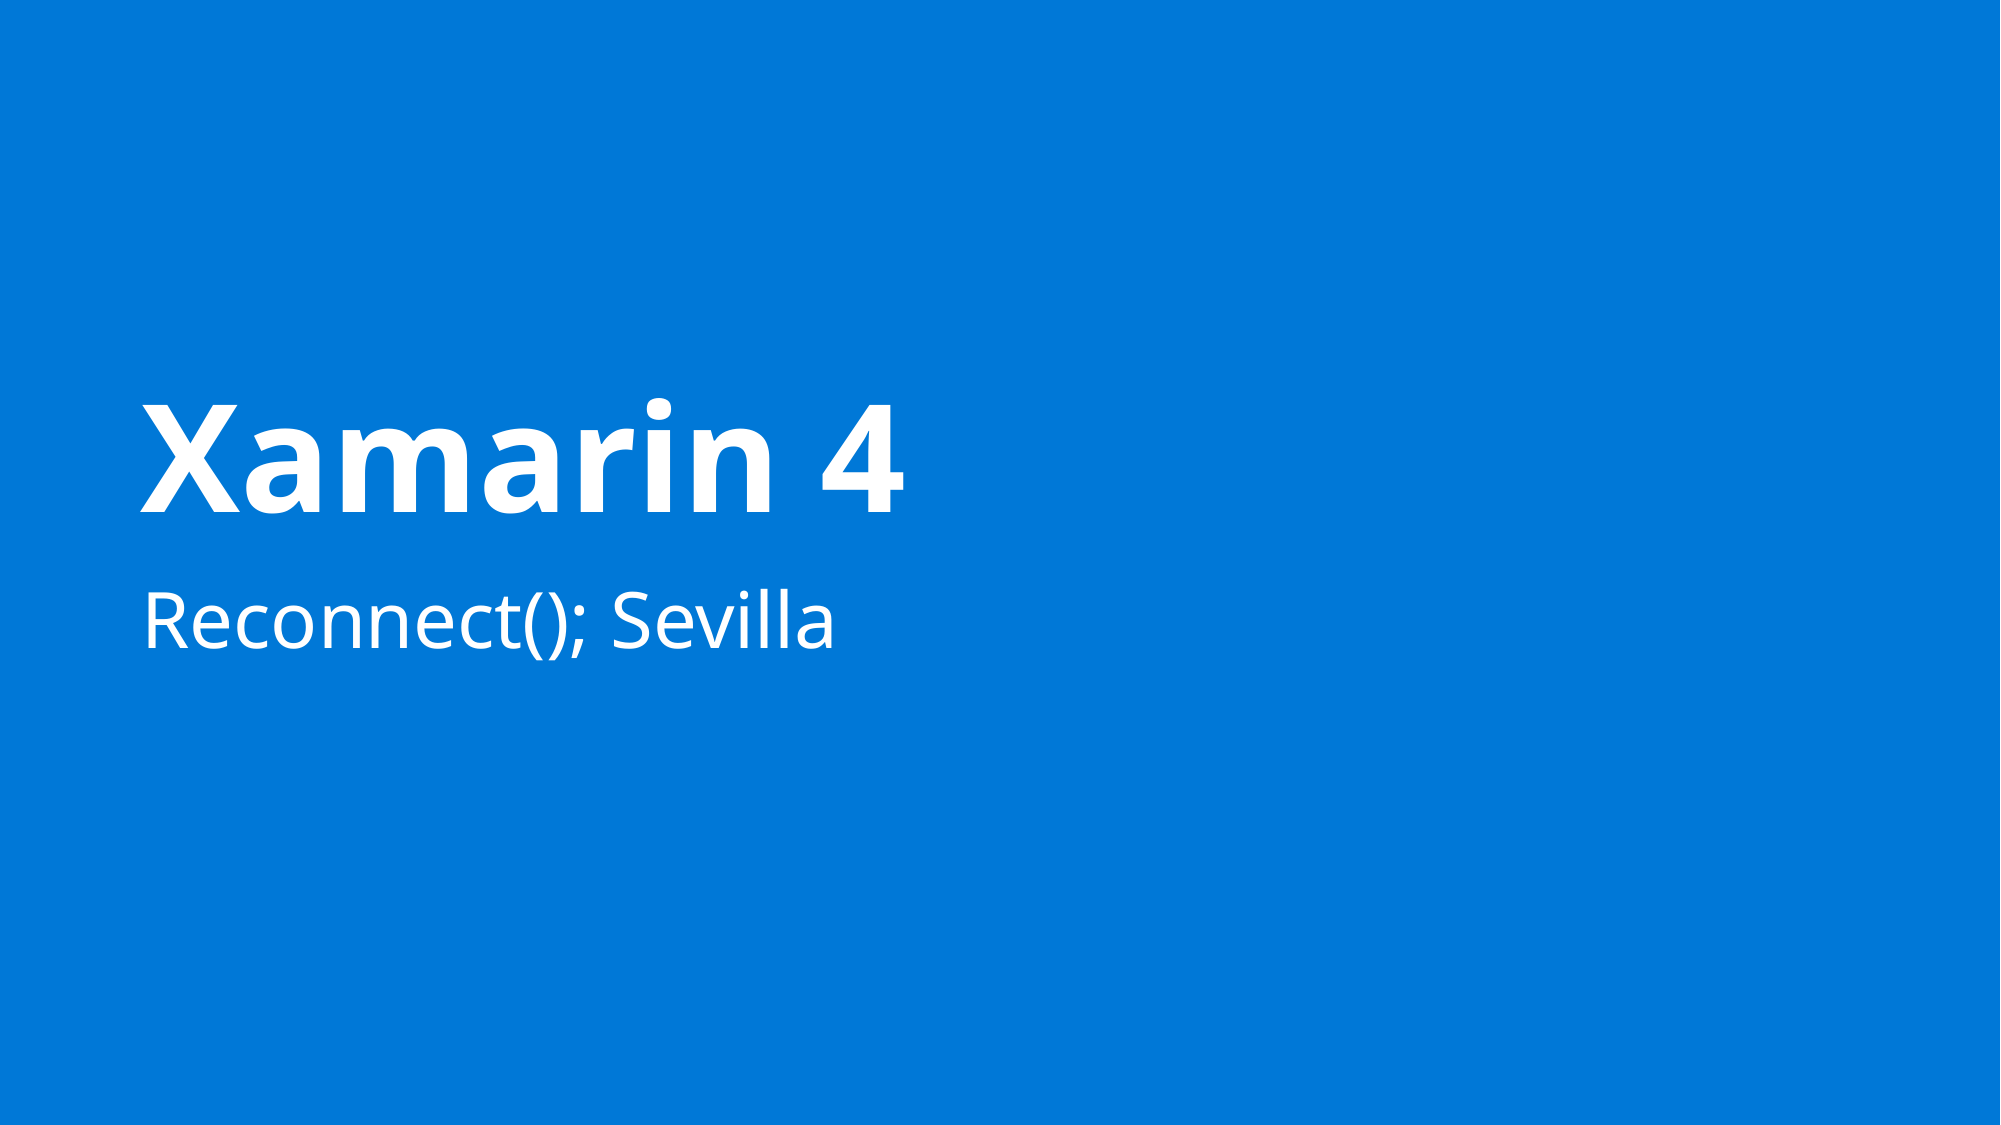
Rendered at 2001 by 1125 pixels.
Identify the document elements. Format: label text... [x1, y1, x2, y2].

title Xamarin 4 [118, 120, 1882, 563]
subtitle Reconnect(); Sevilla [119, 562, 1368, 688]
